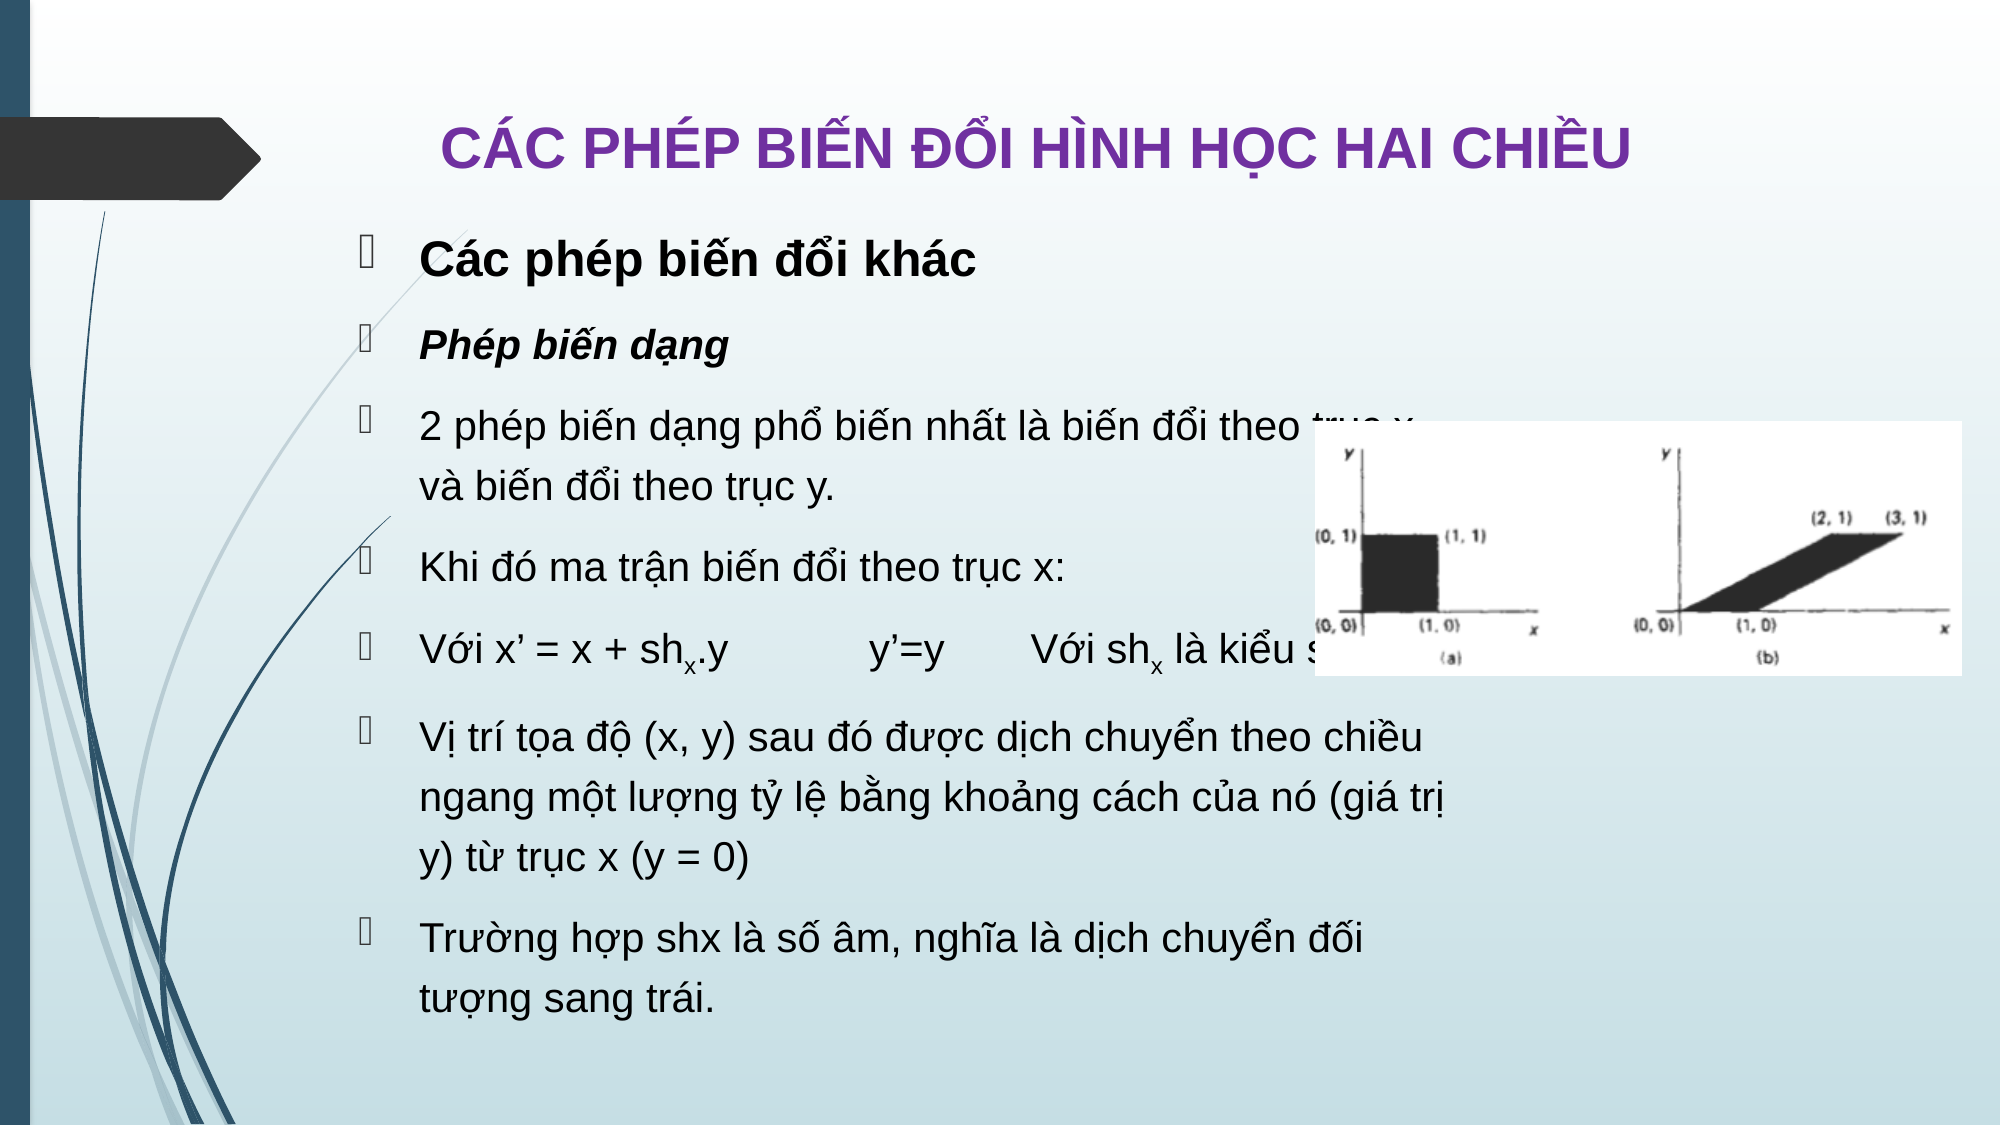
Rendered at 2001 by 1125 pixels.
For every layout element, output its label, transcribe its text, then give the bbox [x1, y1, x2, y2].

title CÁC PHÉP BIẾN ĐỔI HÌNH HỌC HAI CHIỀU [425, 102, 1888, 313]
picture [1314, 421, 1963, 677]
